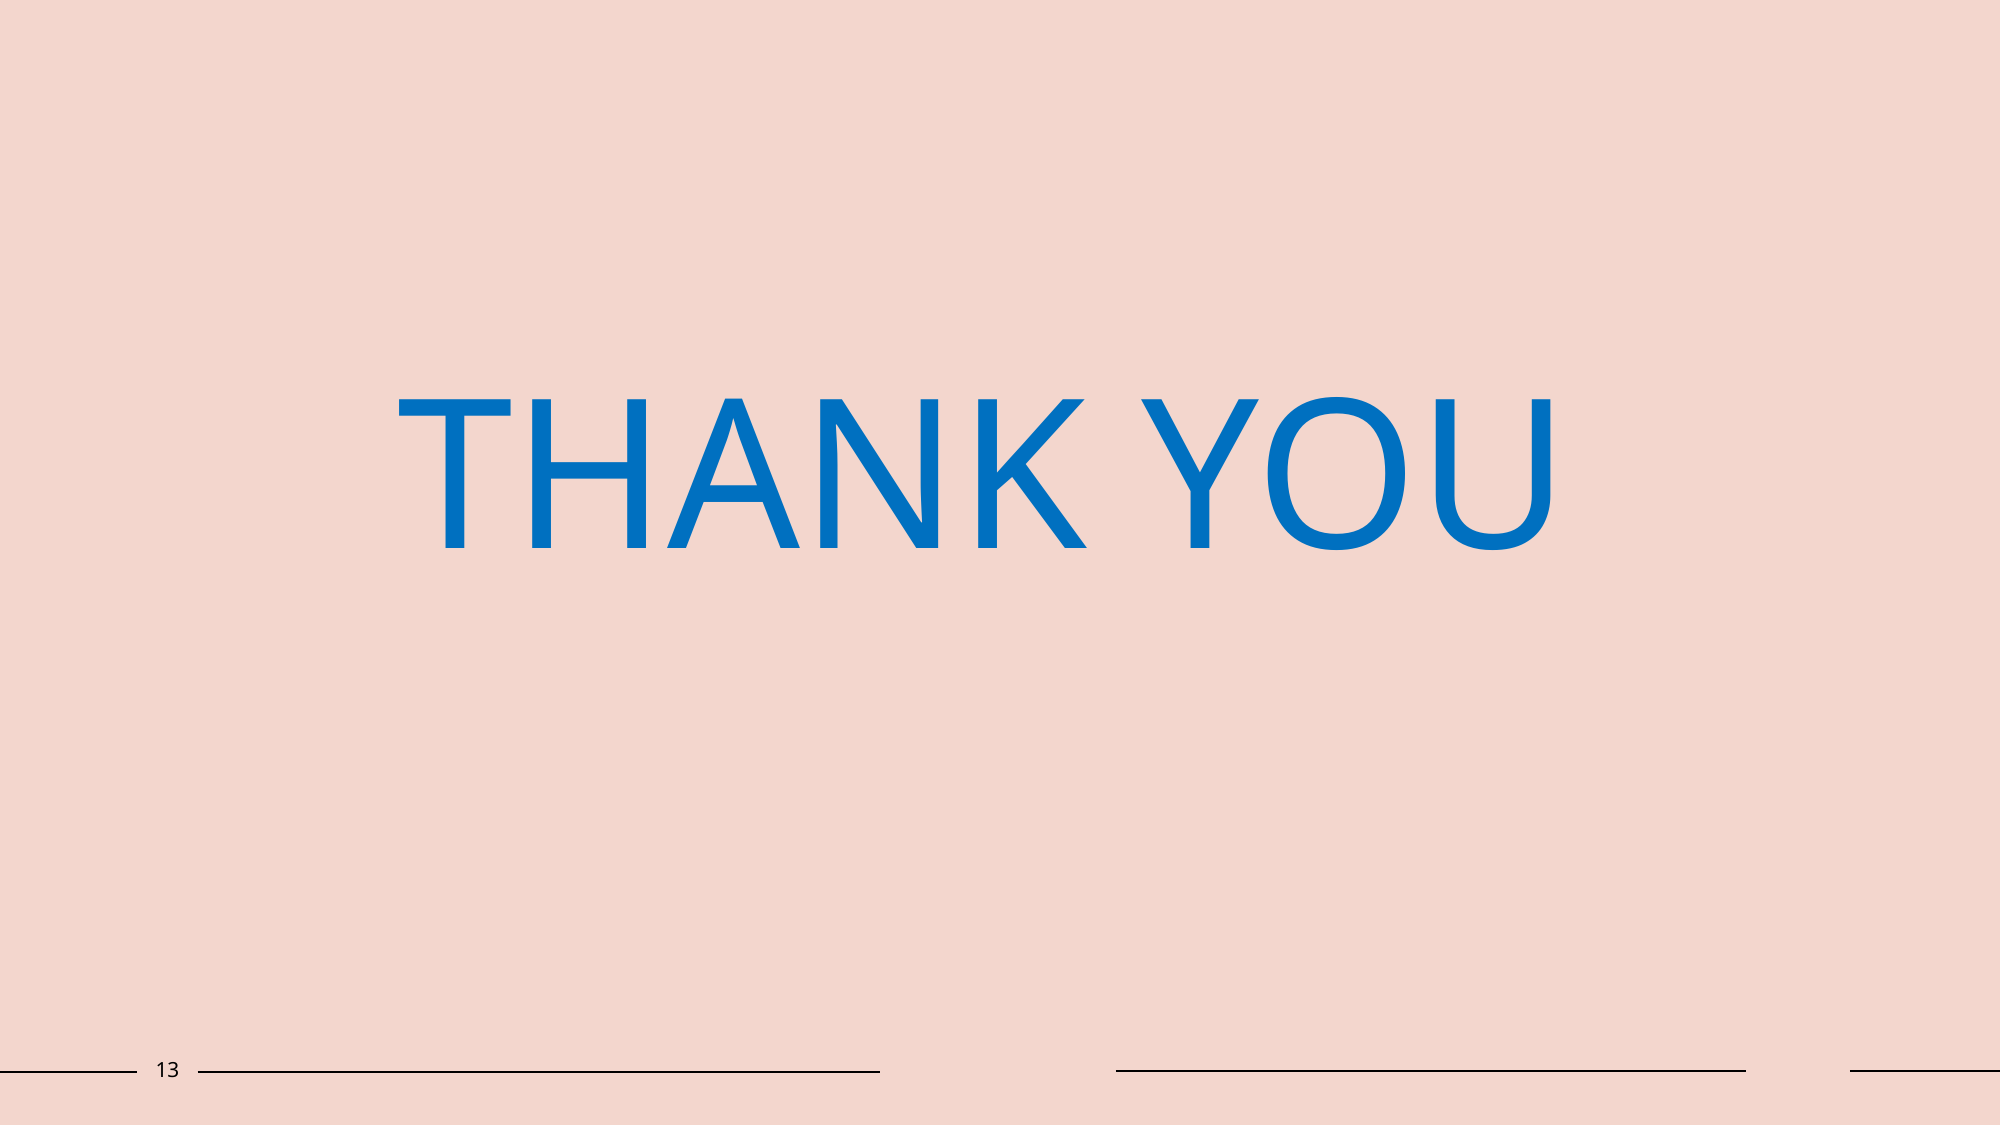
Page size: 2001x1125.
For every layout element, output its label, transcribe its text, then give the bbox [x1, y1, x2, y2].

text_box THANK YOU [382, 332, 1677, 598]
slide_number 13 [137, 1050, 198, 1091]
